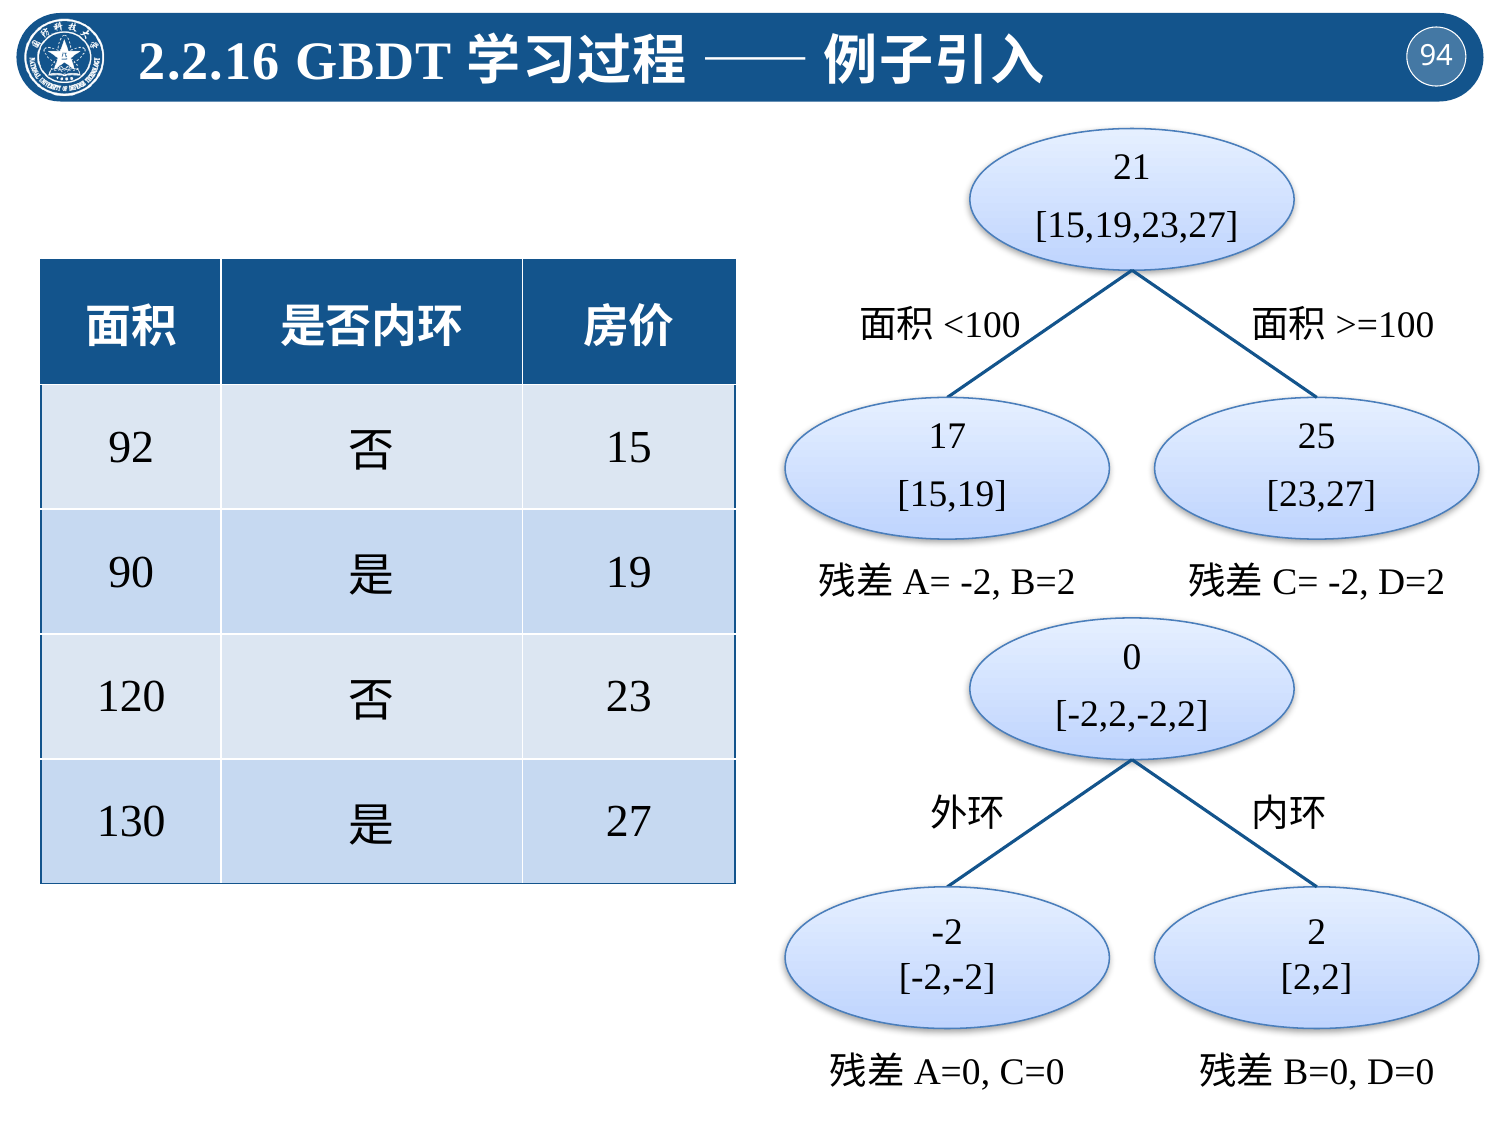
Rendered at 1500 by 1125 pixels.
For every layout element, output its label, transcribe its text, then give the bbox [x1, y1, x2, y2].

table_cell 否 [222, 385, 522, 508]
table_cell 15 [523, 385, 734, 508]
table_cell 19 [523, 510, 734, 633]
title 2.2.16 GBDT学习过程 —— 例子引入 [124, 17, 1237, 221]
table_cell 90 [42, 510, 220, 633]
table_cell 130 [42, 760, 220, 883]
table_header 面积 [42, 261, 220, 384]
table_cell 是 [222, 510, 522, 633]
table_cell 是 [222, 760, 522, 883]
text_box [784, 128, 1480, 612]
table_cell 92 [42, 385, 220, 508]
table_cell 23 [523, 635, 734, 758]
table_header 是否内环 [222, 261, 522, 384]
table_cell 27 [523, 760, 734, 883]
table_header 房价 [523, 261, 734, 384]
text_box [784, 617, 1480, 1101]
picture [16, 9, 111, 104]
table_cell 否 [222, 635, 522, 758]
table_cell 120 [42, 635, 220, 758]
